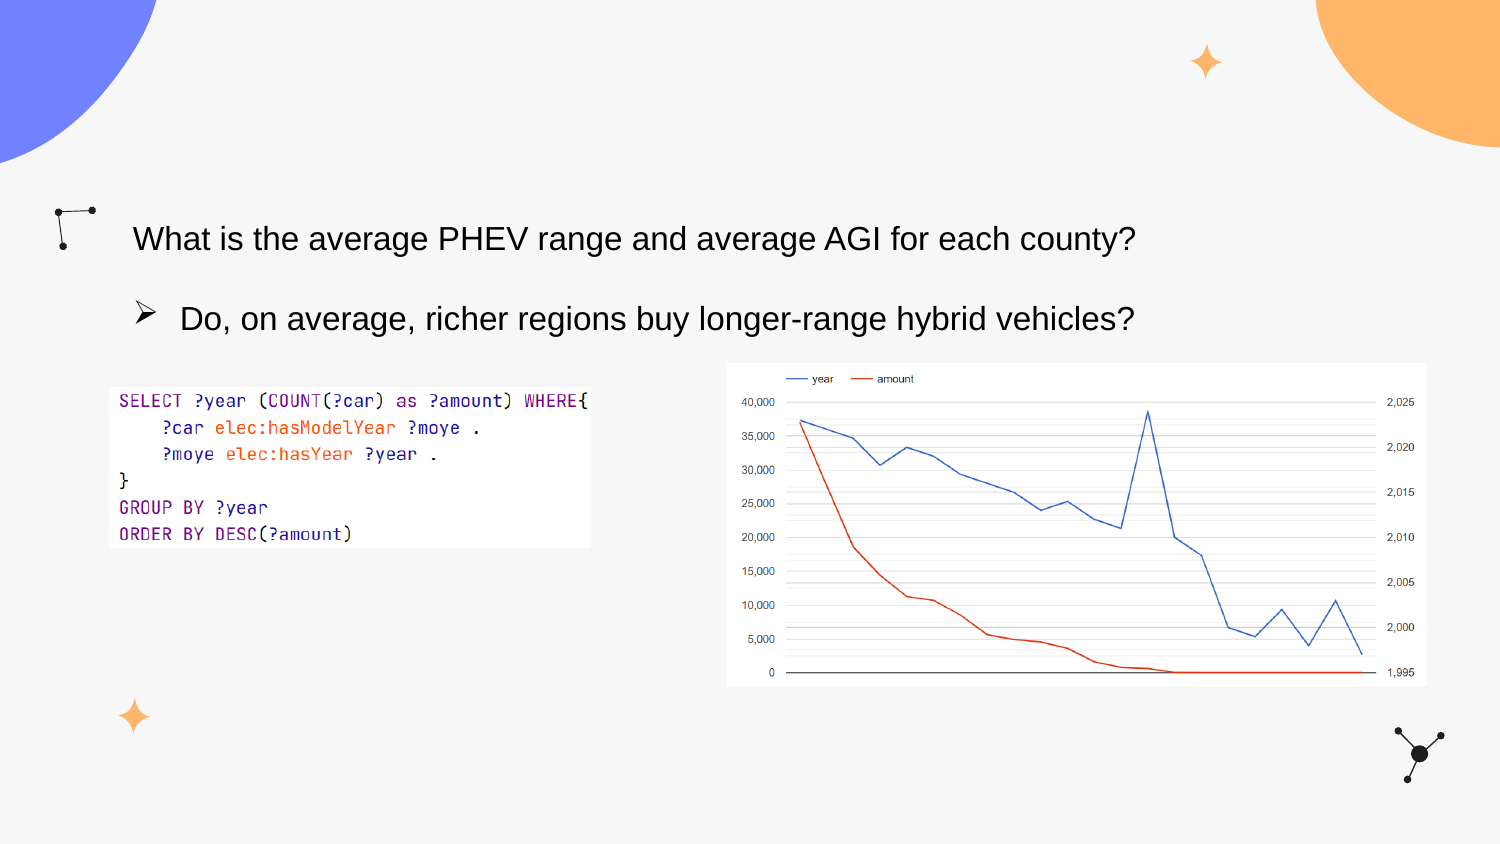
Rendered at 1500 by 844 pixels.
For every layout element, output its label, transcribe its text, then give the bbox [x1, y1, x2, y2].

text_box What is the average PHEV range and average AGI for each county? Do, on average, richer regions buy longer-range hybrid vehicles? [118, 209, 1410, 345]
text_box [118, 697, 151, 735]
picture [108, 387, 592, 549]
text_box [1190, 43, 1223, 80]
picture [727, 363, 1427, 686]
